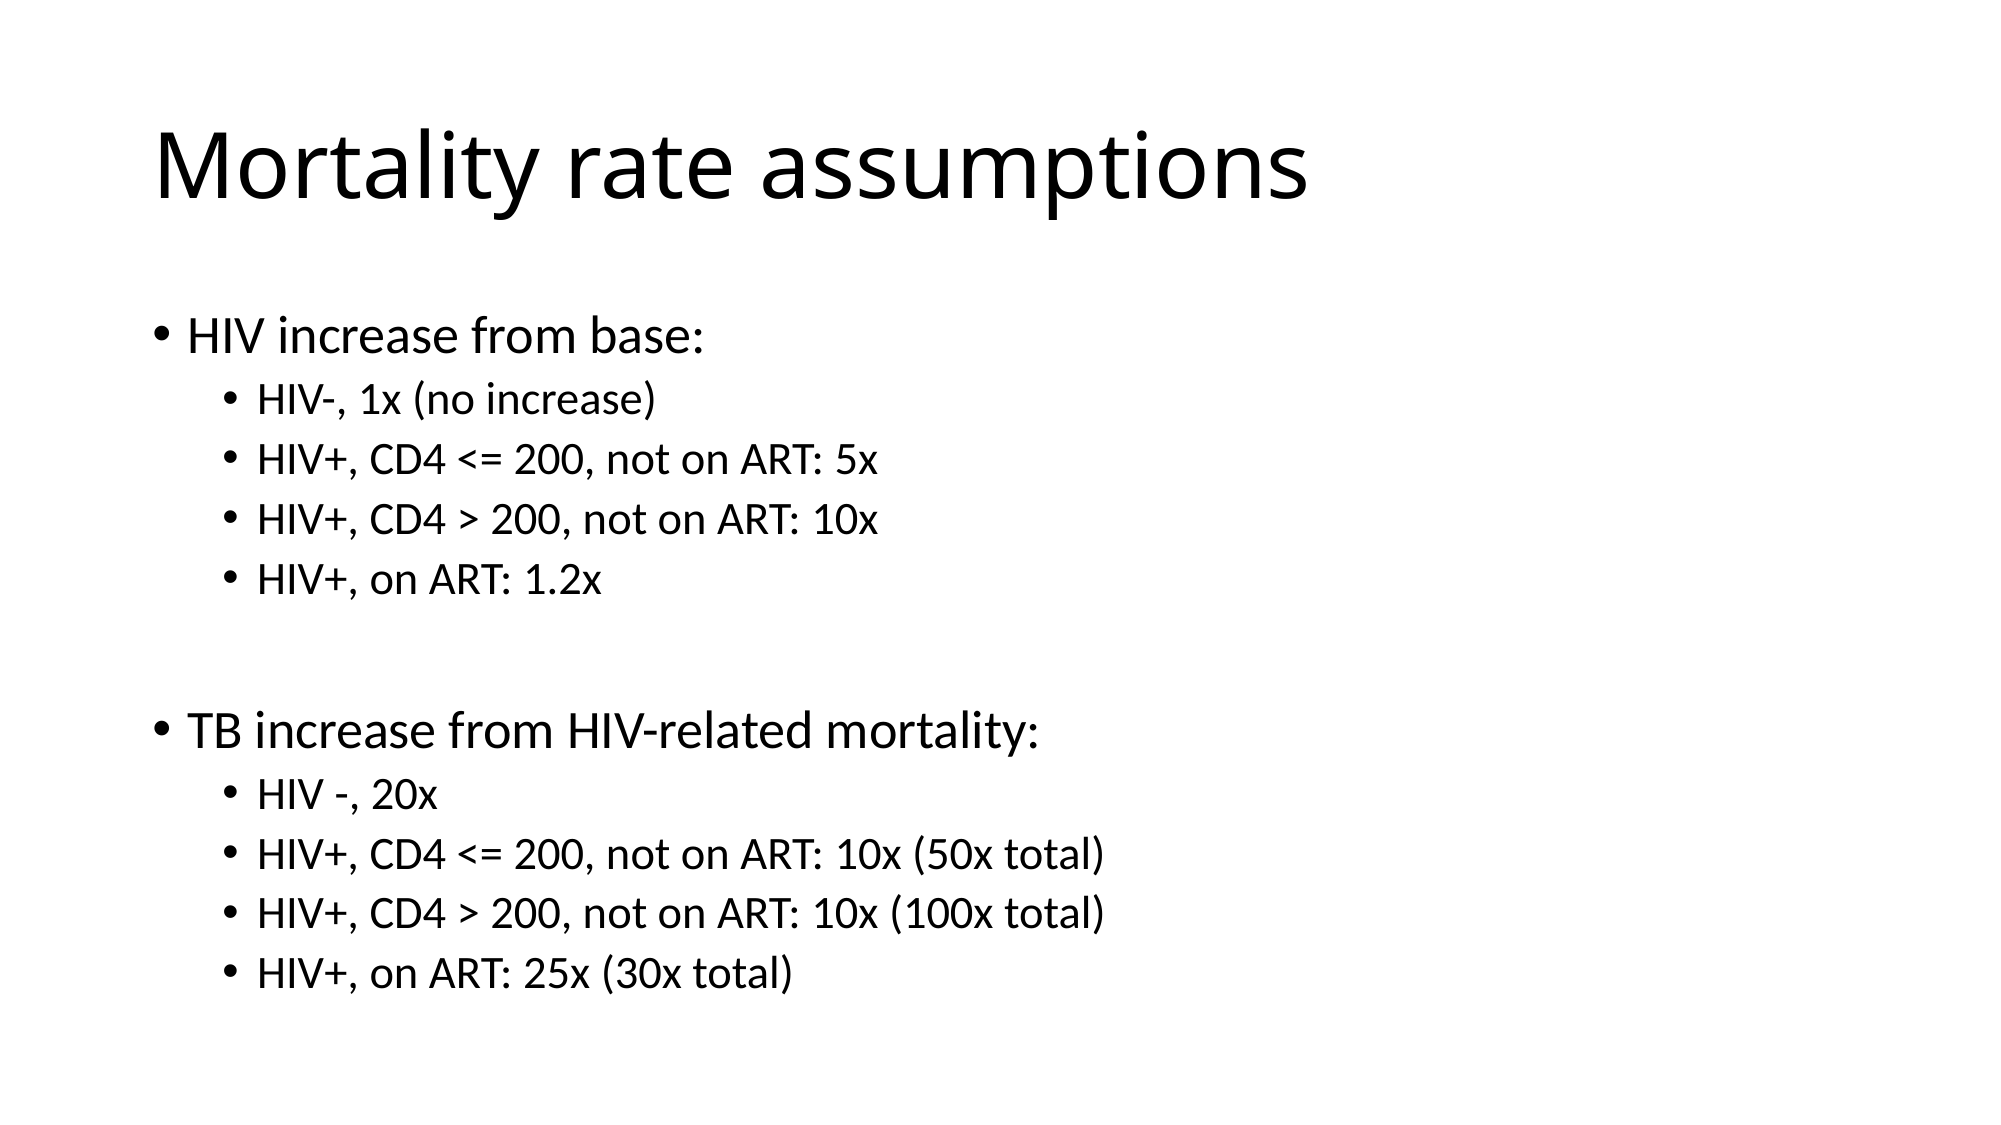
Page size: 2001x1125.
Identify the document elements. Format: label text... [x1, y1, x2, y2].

title Mortality rate assumptions [137, 59, 1863, 278]
list HIV increase from base: HIV-, 1x (no increase) HIV+, CD4 <= 200, not on ART: 5x HIV+, CD4 > 200, not on ART: 10x HIV+, on ART: 1.2x TB increase from HIV-related mortality: HIV -, 20x HIV+, CD4 <= 200, not on ART: 10x (50x total) HIV+, CD4 > 200, not on ART: 10x (100x total) HIV+, on ART: 25x (30x total) [137, 299, 1863, 1014]
